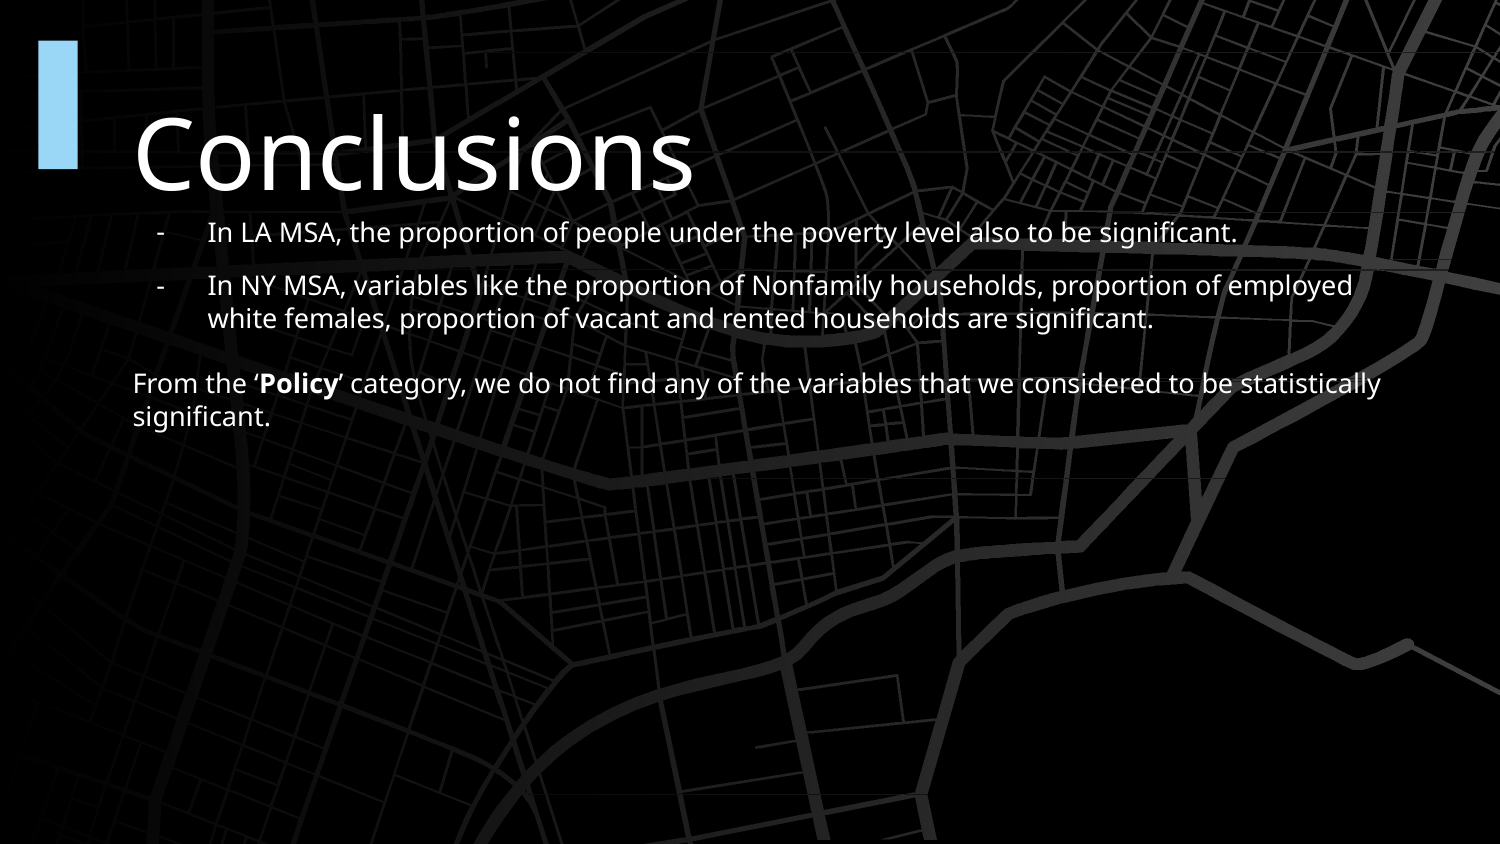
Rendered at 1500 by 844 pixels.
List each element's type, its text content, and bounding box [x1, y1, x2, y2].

subtitle In LA MSA, the proportion of people under the poverty level also to be significant. In NY MSA, variables like the proportion of Nonfamily households, proportion of employed white females, proportion of vacant and rented households are significant. From the ‘Policy’ category, we do not find any of the variables that we considered to be statistically significant. [117, 200, 1415, 807]
text_box [38, 40, 78, 170]
title Conclusions [117, 75, 1113, 134]
